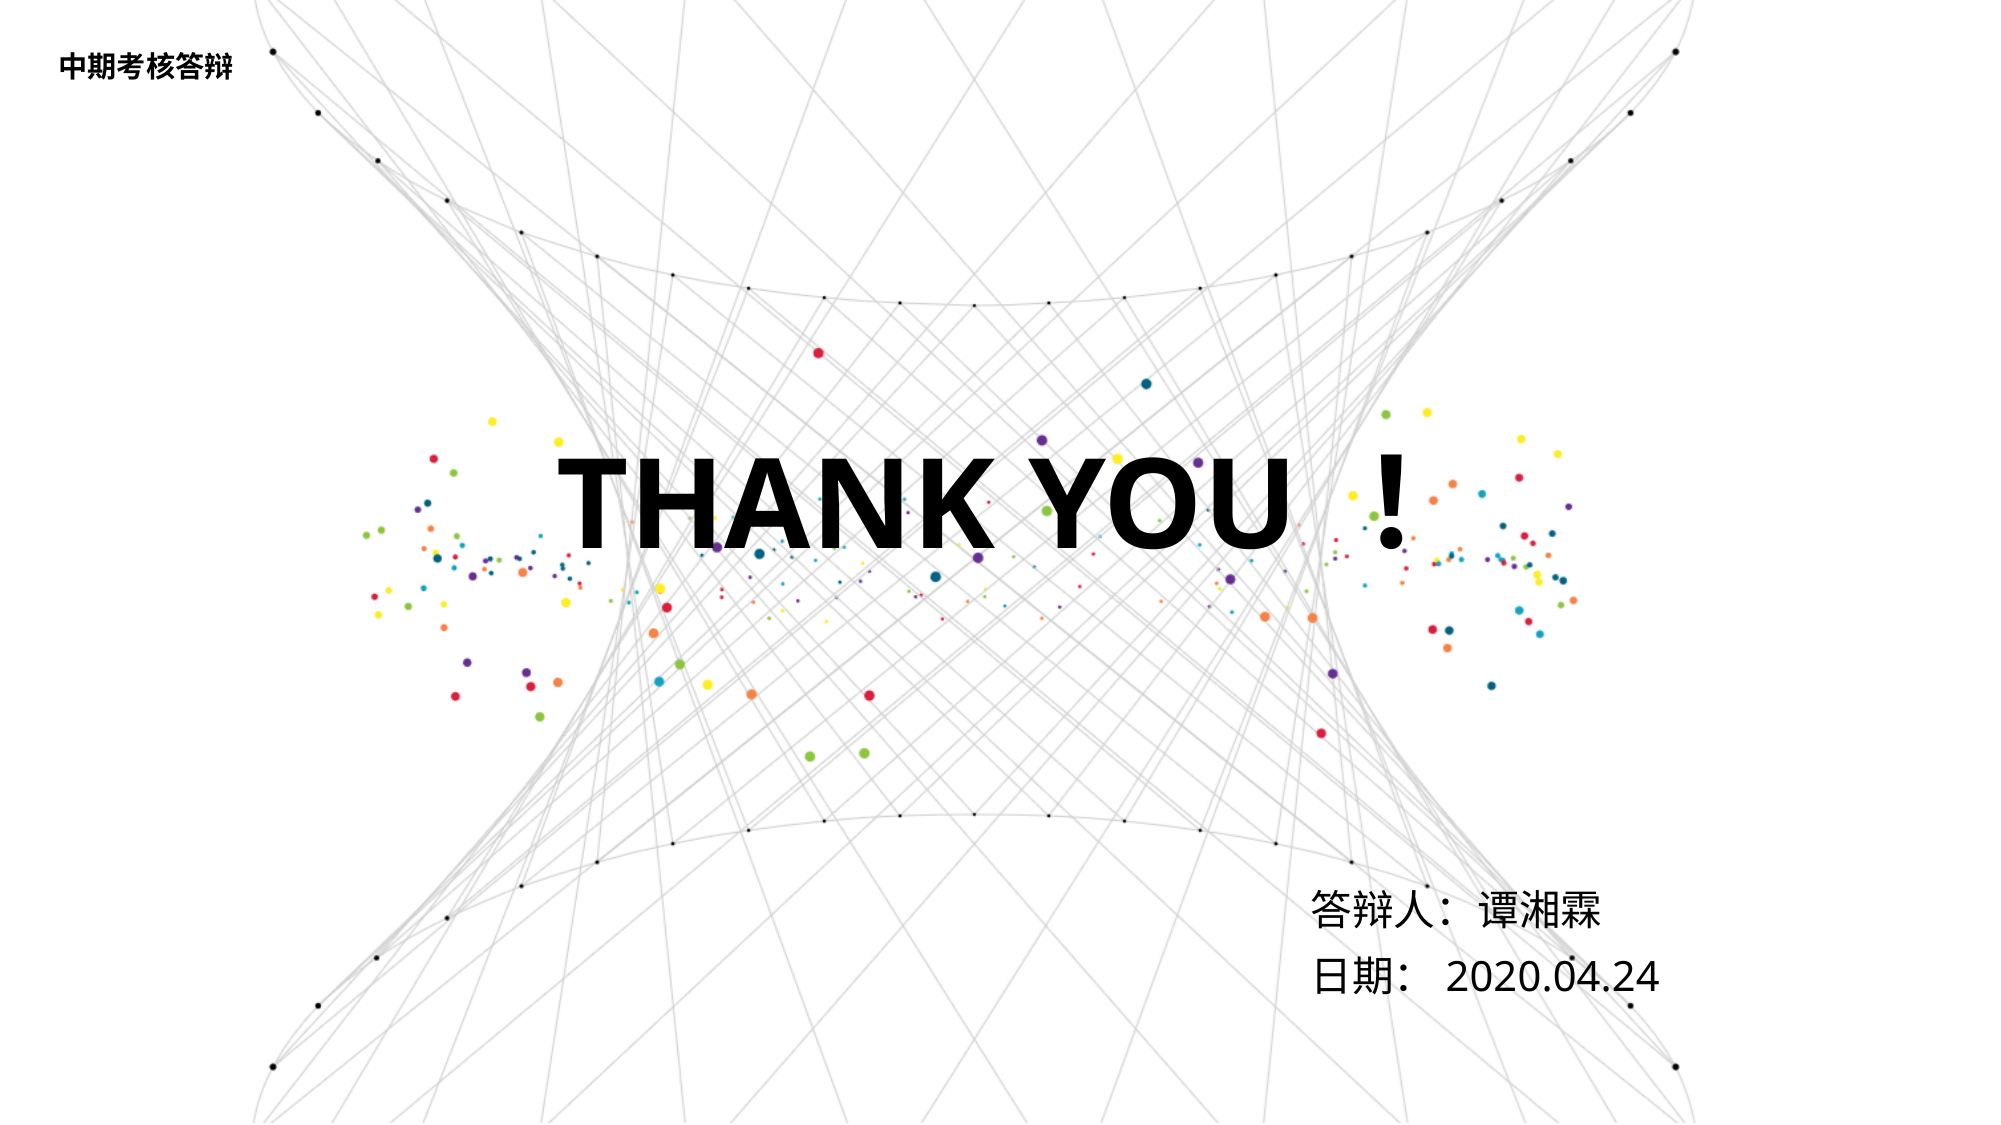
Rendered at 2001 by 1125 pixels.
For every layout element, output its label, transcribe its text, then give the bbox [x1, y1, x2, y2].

list THANK YOU ！ [54, 441, 1988, 732]
text_box 答辩人：谭湘霖 日期：2020.04.24 [1295, 903, 2000, 987]
picture [139, 732, 1861, 1123]
picture [139, 0, 1861, 441]
list 中期考核答辩 [42, 35, 586, 101]
